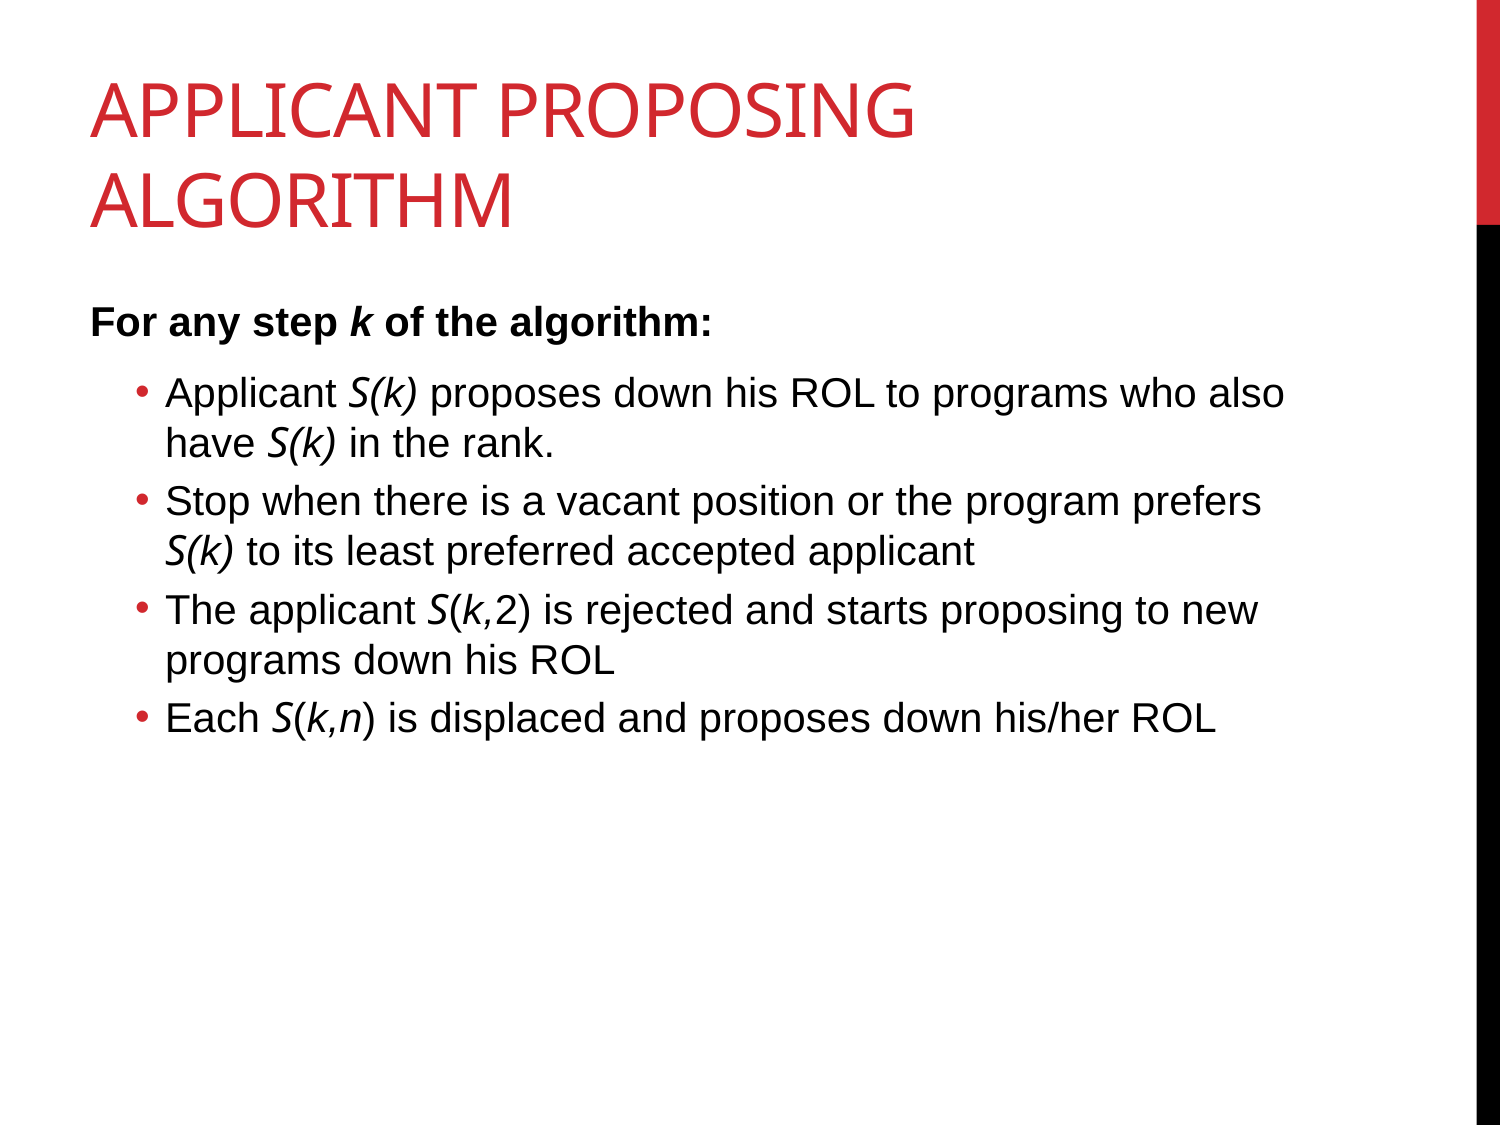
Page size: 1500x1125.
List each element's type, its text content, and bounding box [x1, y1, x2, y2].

title Applicant Proposing Algorithm [75, 25, 1025, 250]
list For any step k of the algorithm: Applicant S(k) proposes down his ROL to programs who also have S(k) in the rank. Stop when there is a vacant position or the program prefers S(k) to its least preferred accepted applicant The applicant S(k,2) is rejected and starts proposing to new programs down his ROL Each S(k,n) is displaced and proposes down his/her ROL [75, 287, 1325, 1005]
